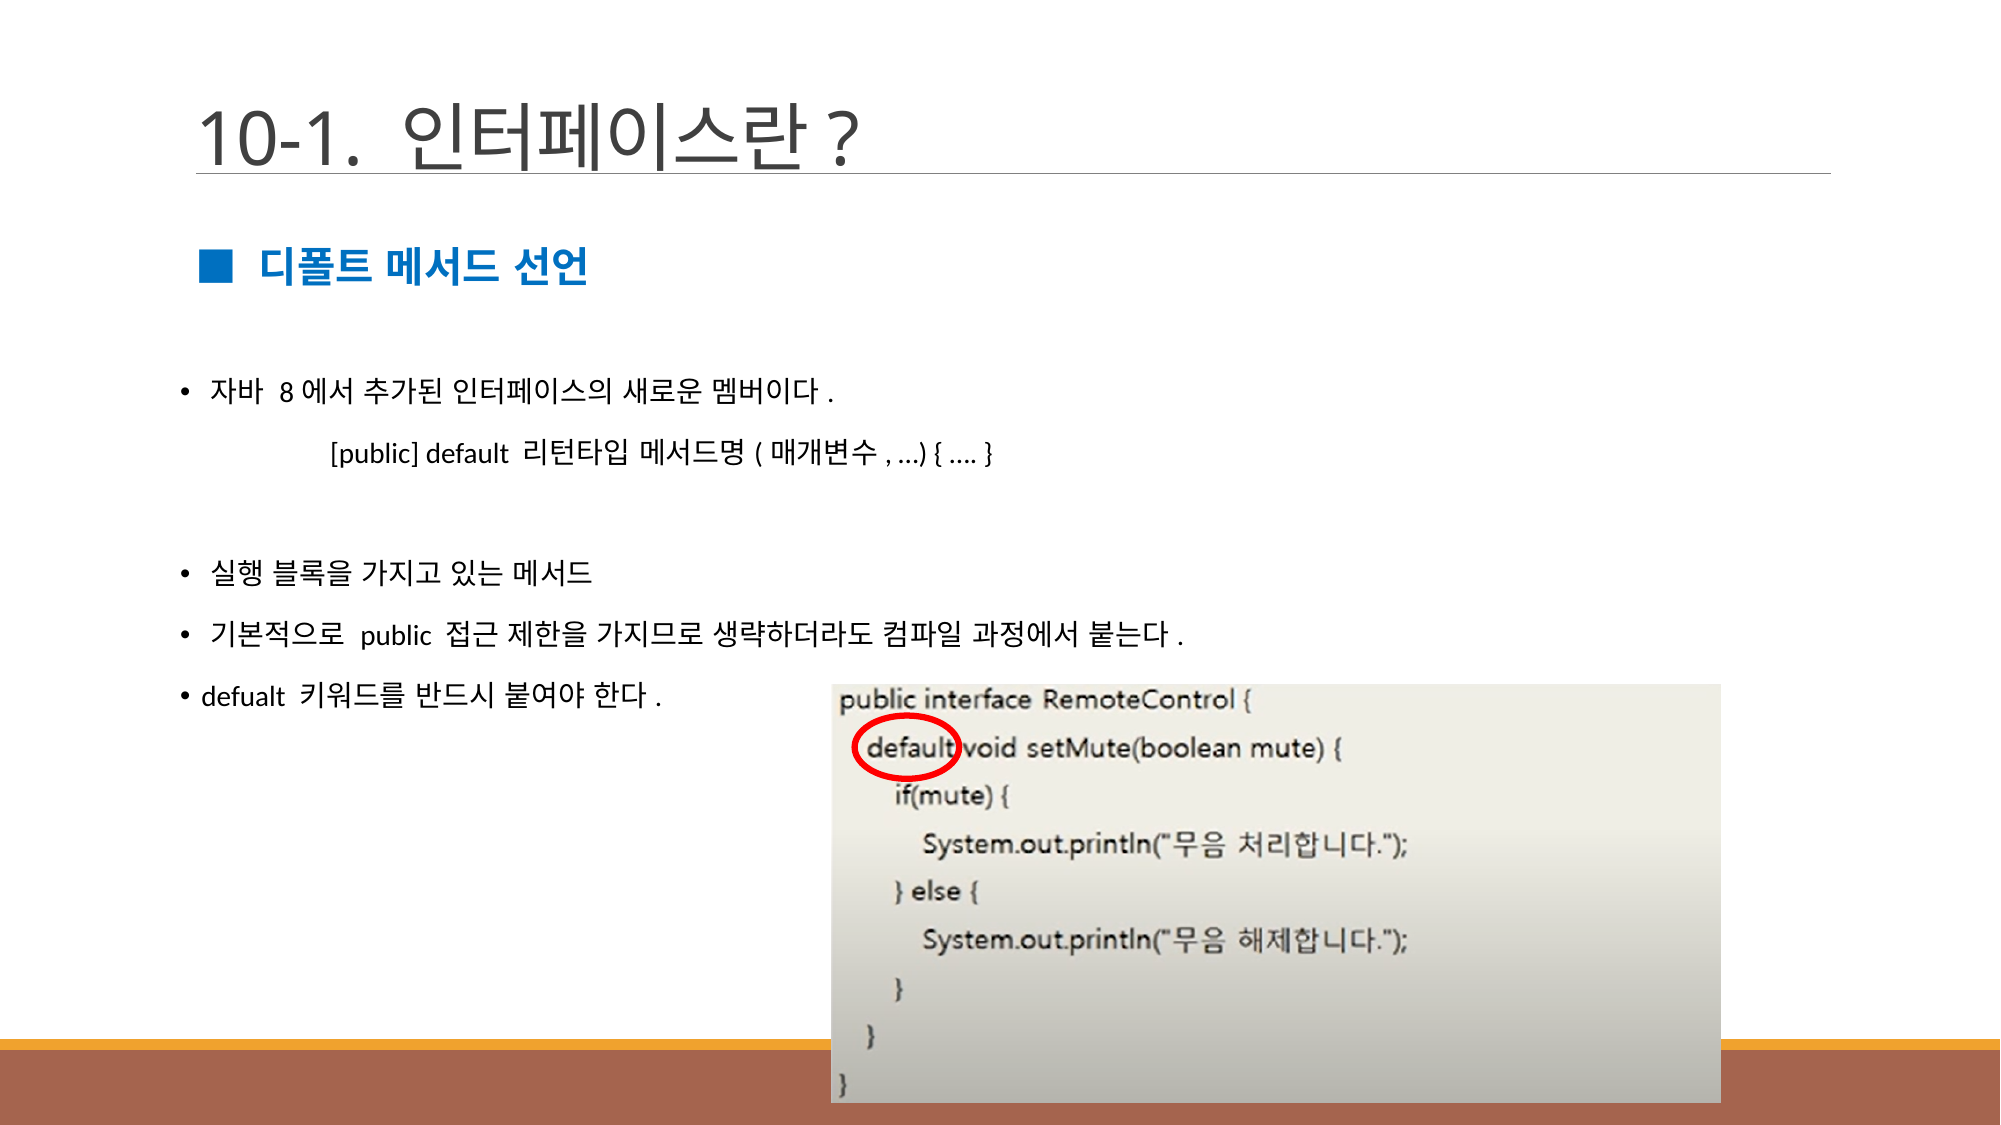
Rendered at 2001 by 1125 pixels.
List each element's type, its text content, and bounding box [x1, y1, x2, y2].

title 10-1. 인터페이스란? [180, 47, 1408, 189]
list ■ 디폴트 메서드 선언 자바 8에서 추가된 인터페이스의 새로운 멤버이다. [public] default 리턴타입 메서드명(매개변수, …) { …. } 실행 블록을 가지고 있는 메서드 기본적으로 public 접근 제한을 가지므로 생략하더라도 컴파일 과정에서 붙는다. defualt 키워드를 반드시 붙여야 한다. [180, 239, 1830, 974]
picture [830, 683, 1722, 1104]
